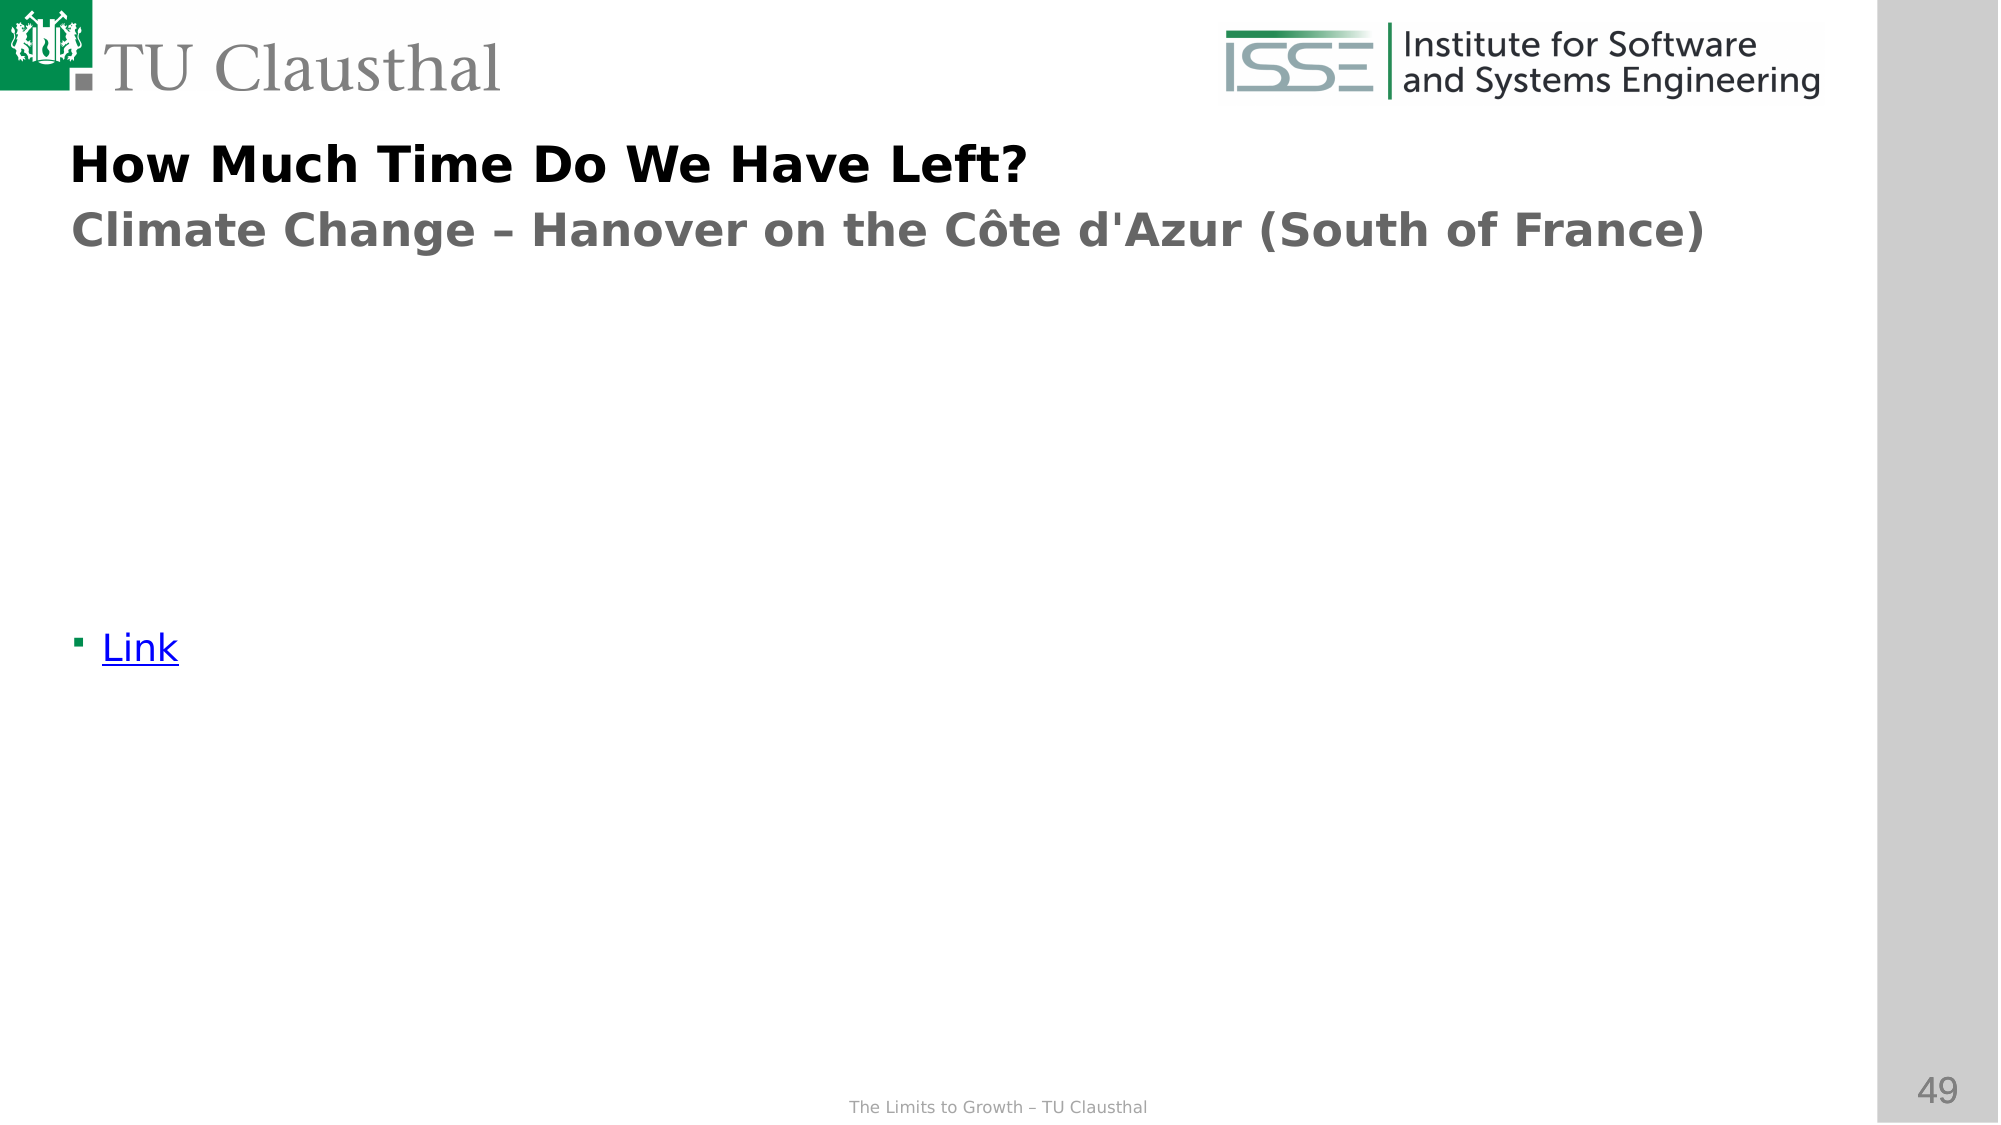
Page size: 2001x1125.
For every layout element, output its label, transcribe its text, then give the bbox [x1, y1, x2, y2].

picture [0, 0, 500, 91]
picture [1218, 22, 1825, 106]
text_box Link [55, 208, 1817, 1033]
text_box How Much Time Do We Have Left? [55, 125, 1817, 206]
text_box Climate Change – Hanover on the Côte d'Azur (South of France) [70, 188, 1769, 269]
